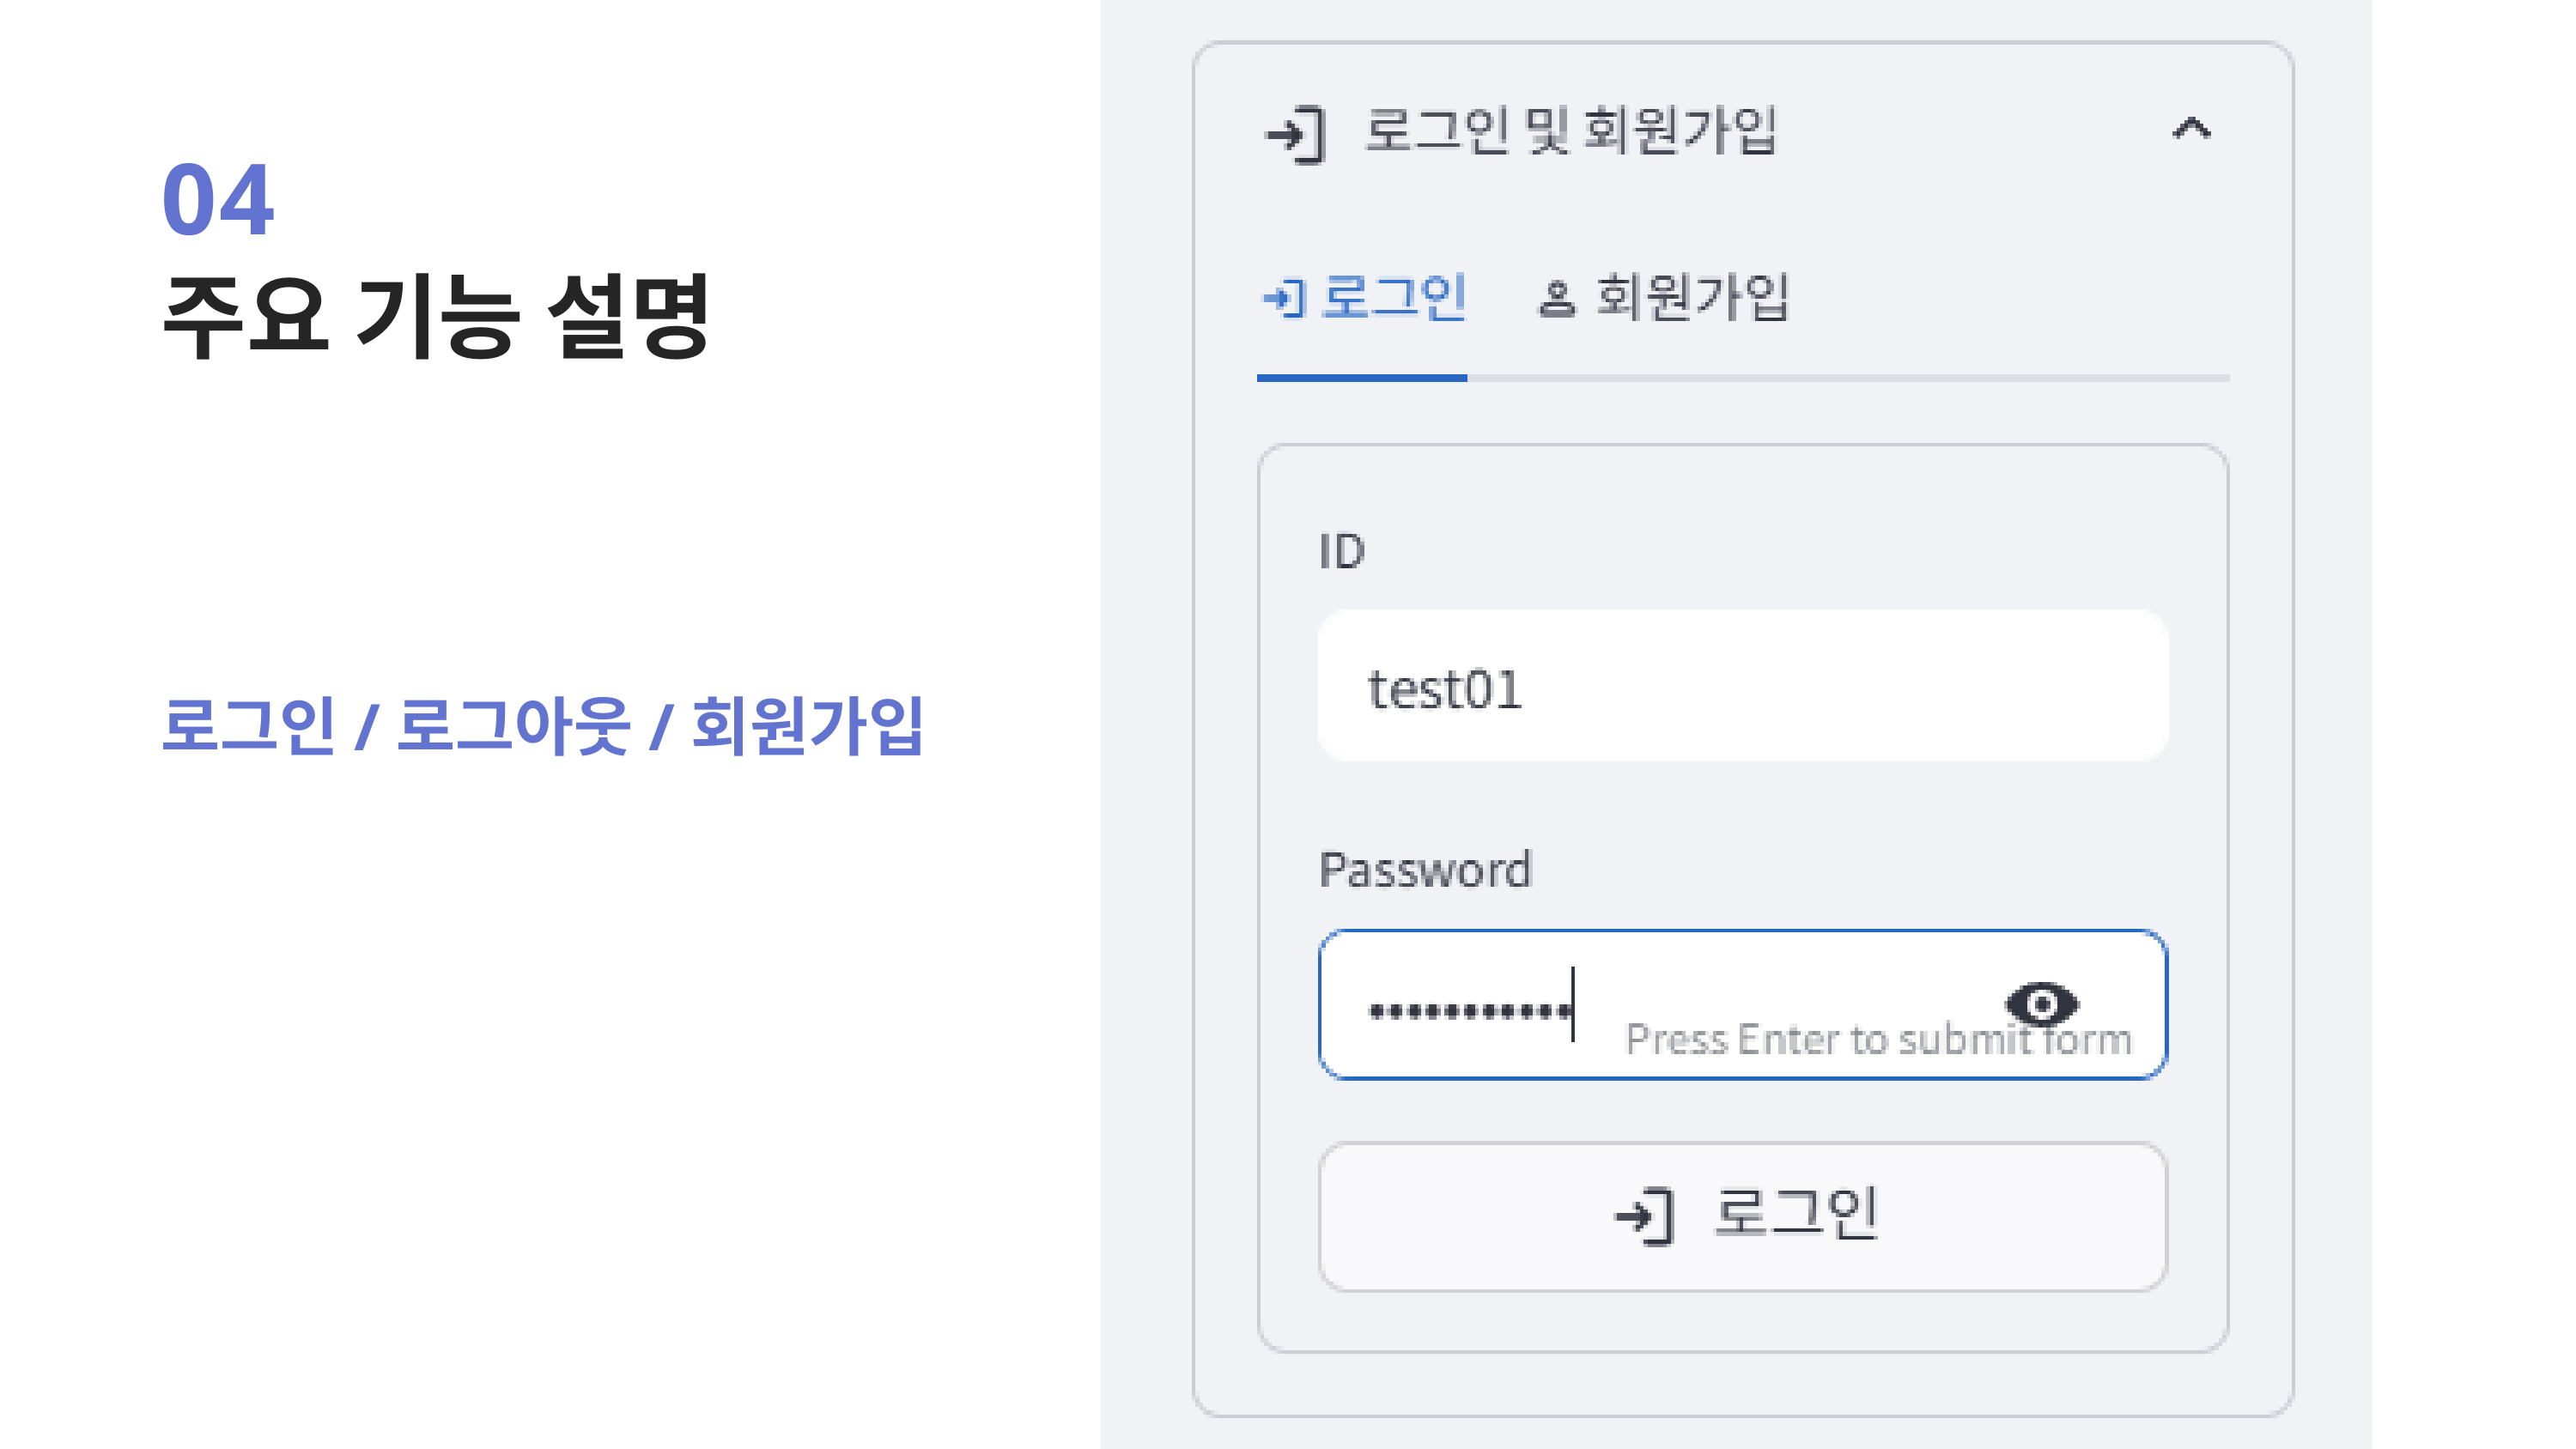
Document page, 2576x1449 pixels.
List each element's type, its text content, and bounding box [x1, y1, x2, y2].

text_box 04 [161, 58, 358, 184]
text_box 주요 기능 설명 [161, 184, 908, 370]
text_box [1100, 0, 2372, 1449]
text_box 로그인/로그아웃/회원가입 [161, 682, 1096, 764]
